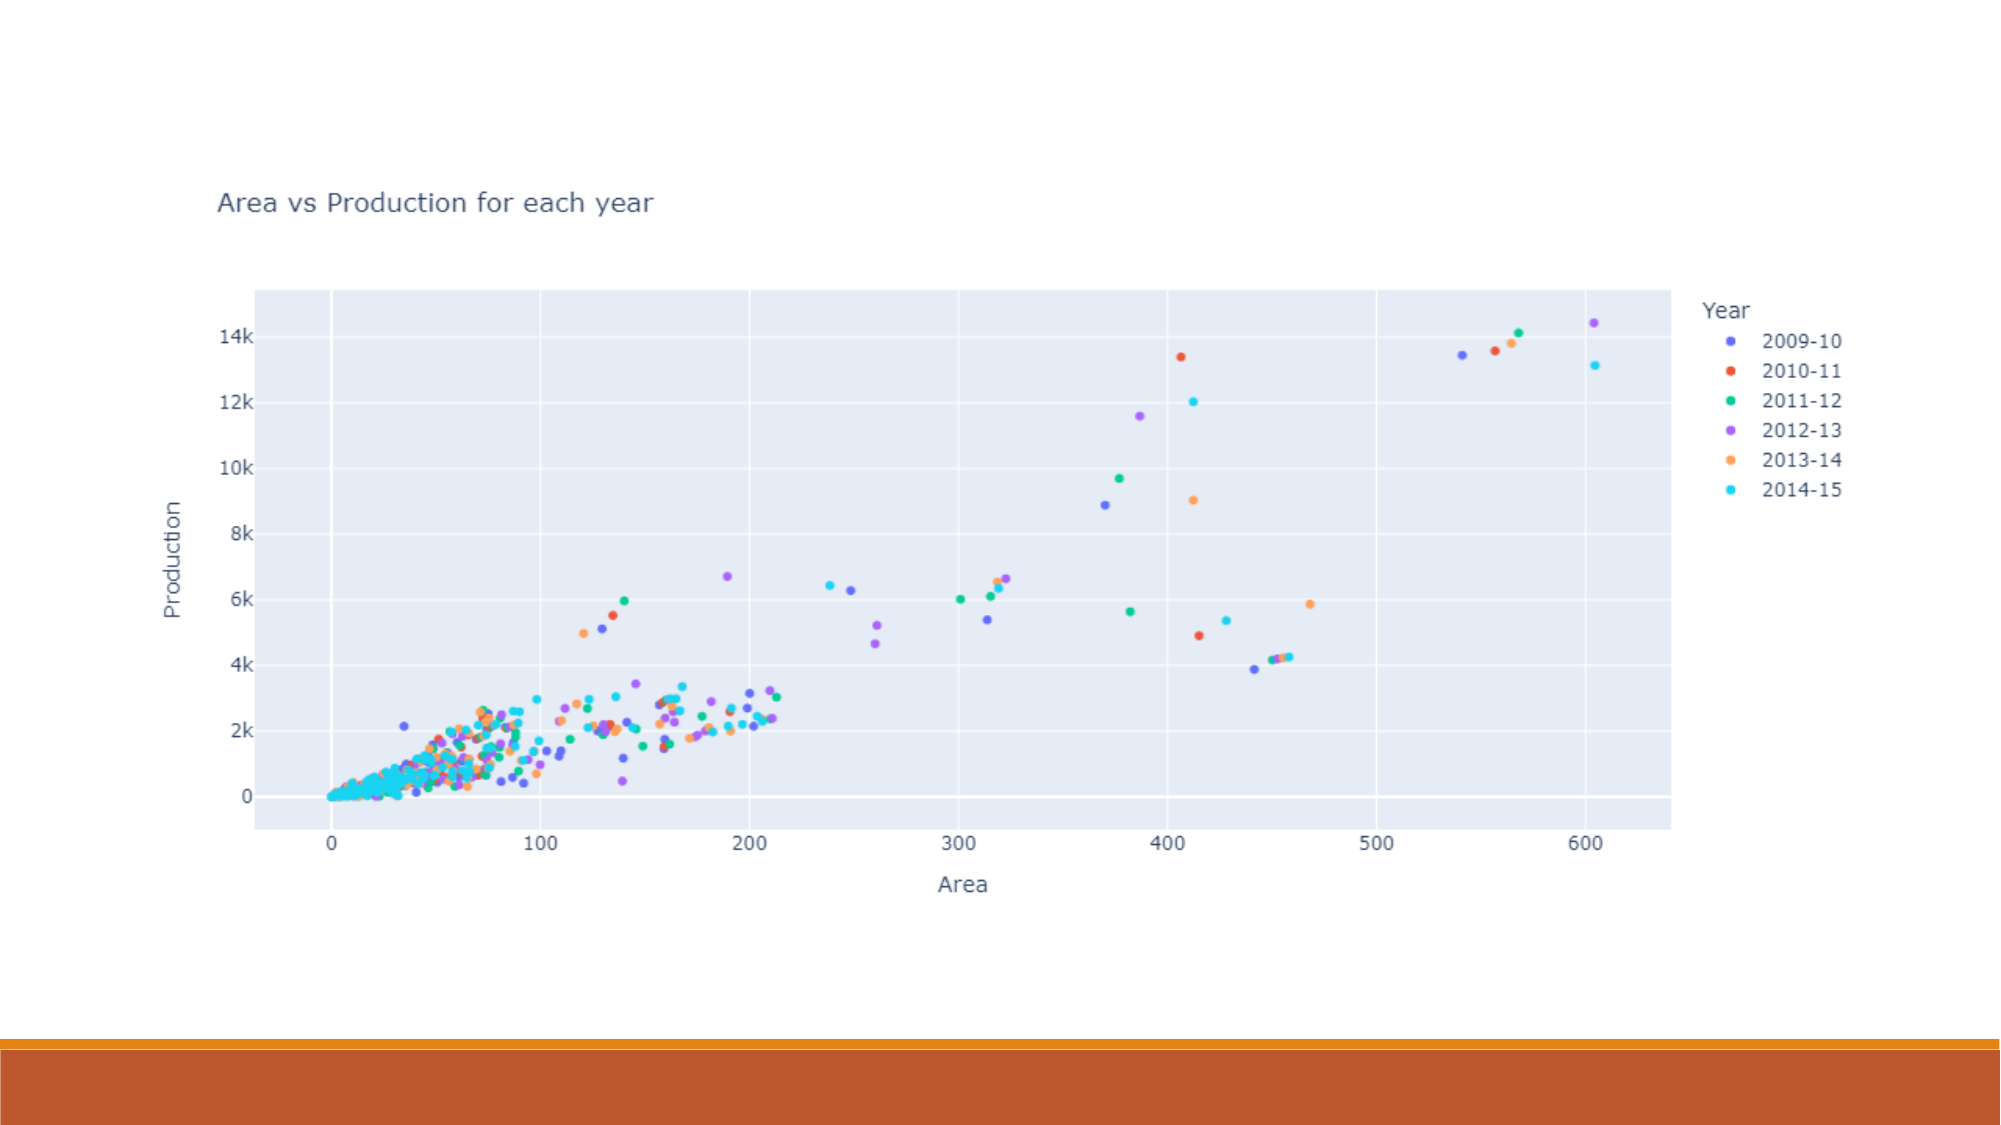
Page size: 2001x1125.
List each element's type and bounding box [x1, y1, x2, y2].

picture [129, 134, 1870, 956]
